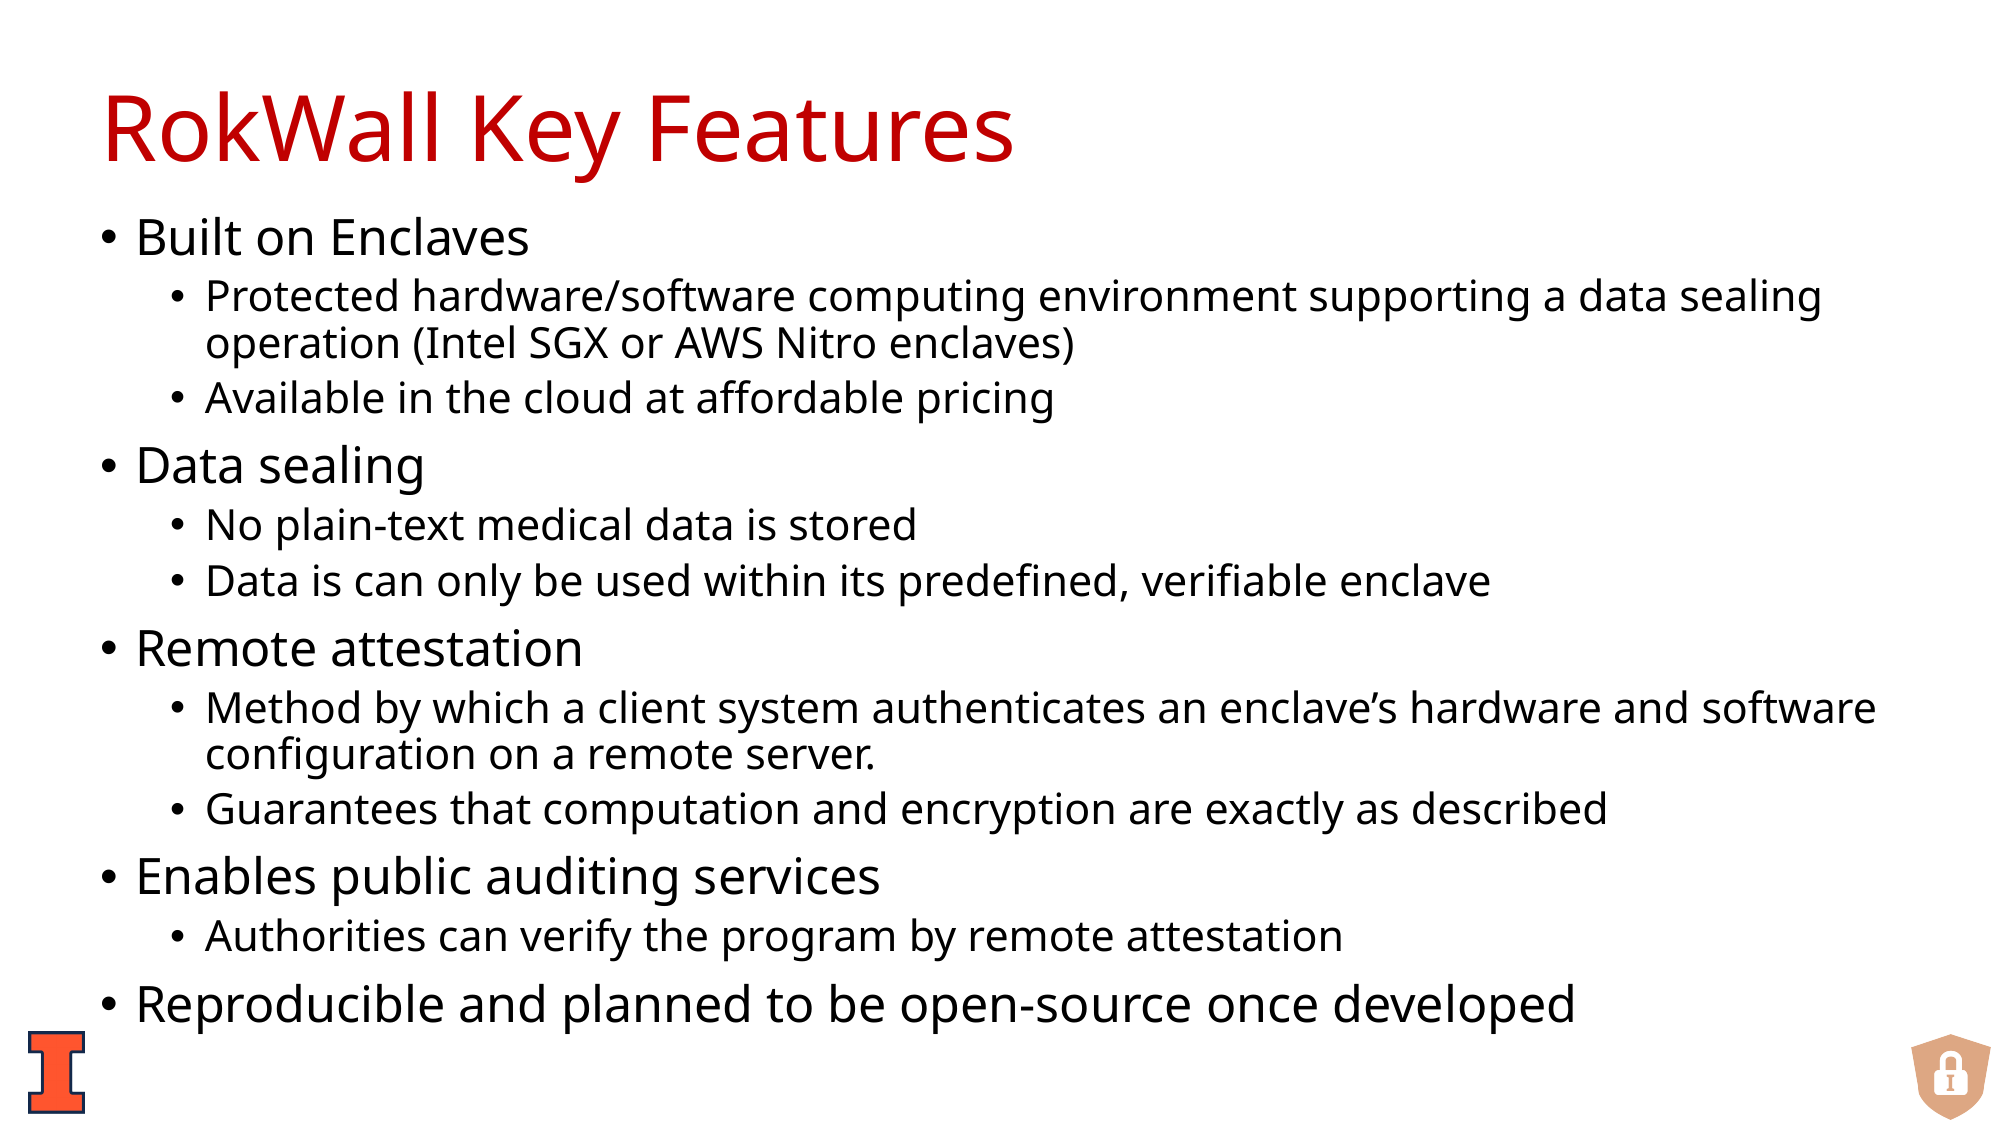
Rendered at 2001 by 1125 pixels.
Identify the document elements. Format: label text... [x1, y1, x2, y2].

title RokWall Key Features [85, 59, 1956, 204]
list Built on Enclaves Protected hardware/software computing environment supporting a data sealing operation (Intel SGX or AWS Nitro enclaves) Available in the cloud at affordable pricing Data sealing No plain-text medical data is stored​ Data is can only be used within its predefined, verifiable enclave Remote attestation Method by which a client system authenticates an enclave’s hardware and software configuration on a remote server. Guarantees that computation and encryption are exactly as described Enables public auditing services Authorities can verify the program by remote attestation Reproducible and planned to be open-source once developed [85, 204, 1956, 1047]
picture [28, 1031, 85, 1114]
